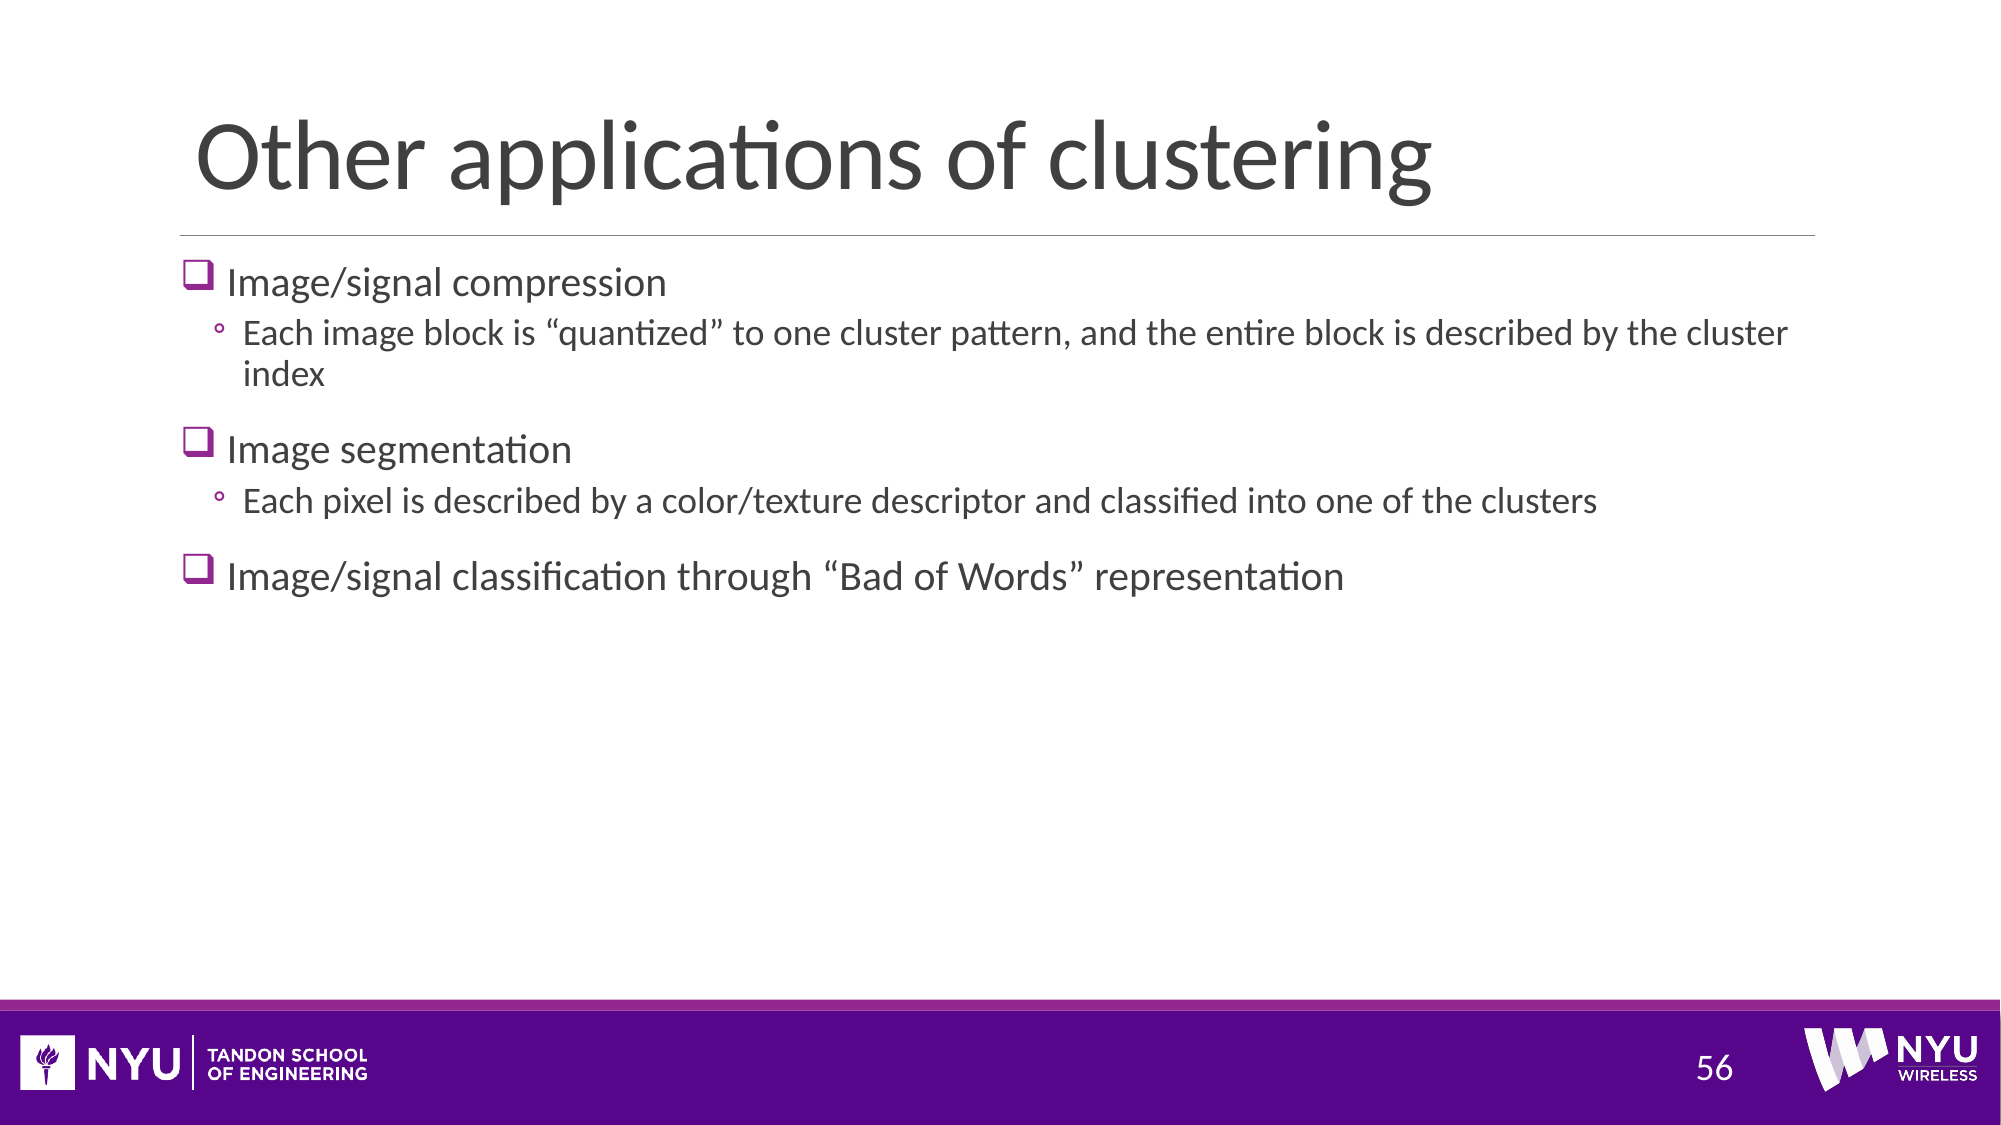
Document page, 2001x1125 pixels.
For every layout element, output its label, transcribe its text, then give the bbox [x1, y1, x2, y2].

slide_number 56 [1533, 1035, 1749, 1096]
title Other applications of clustering [180, 47, 1830, 218]
list Image/signal compression Each image block is “quantized” to one cluster pattern, and the entire block is described by the cluster index Image segmentation Each pixel is described by a color/texture descriptor and classified into one of the clusters Image/signal classification through “Bad of Words” representation [180, 252, 1830, 963]
